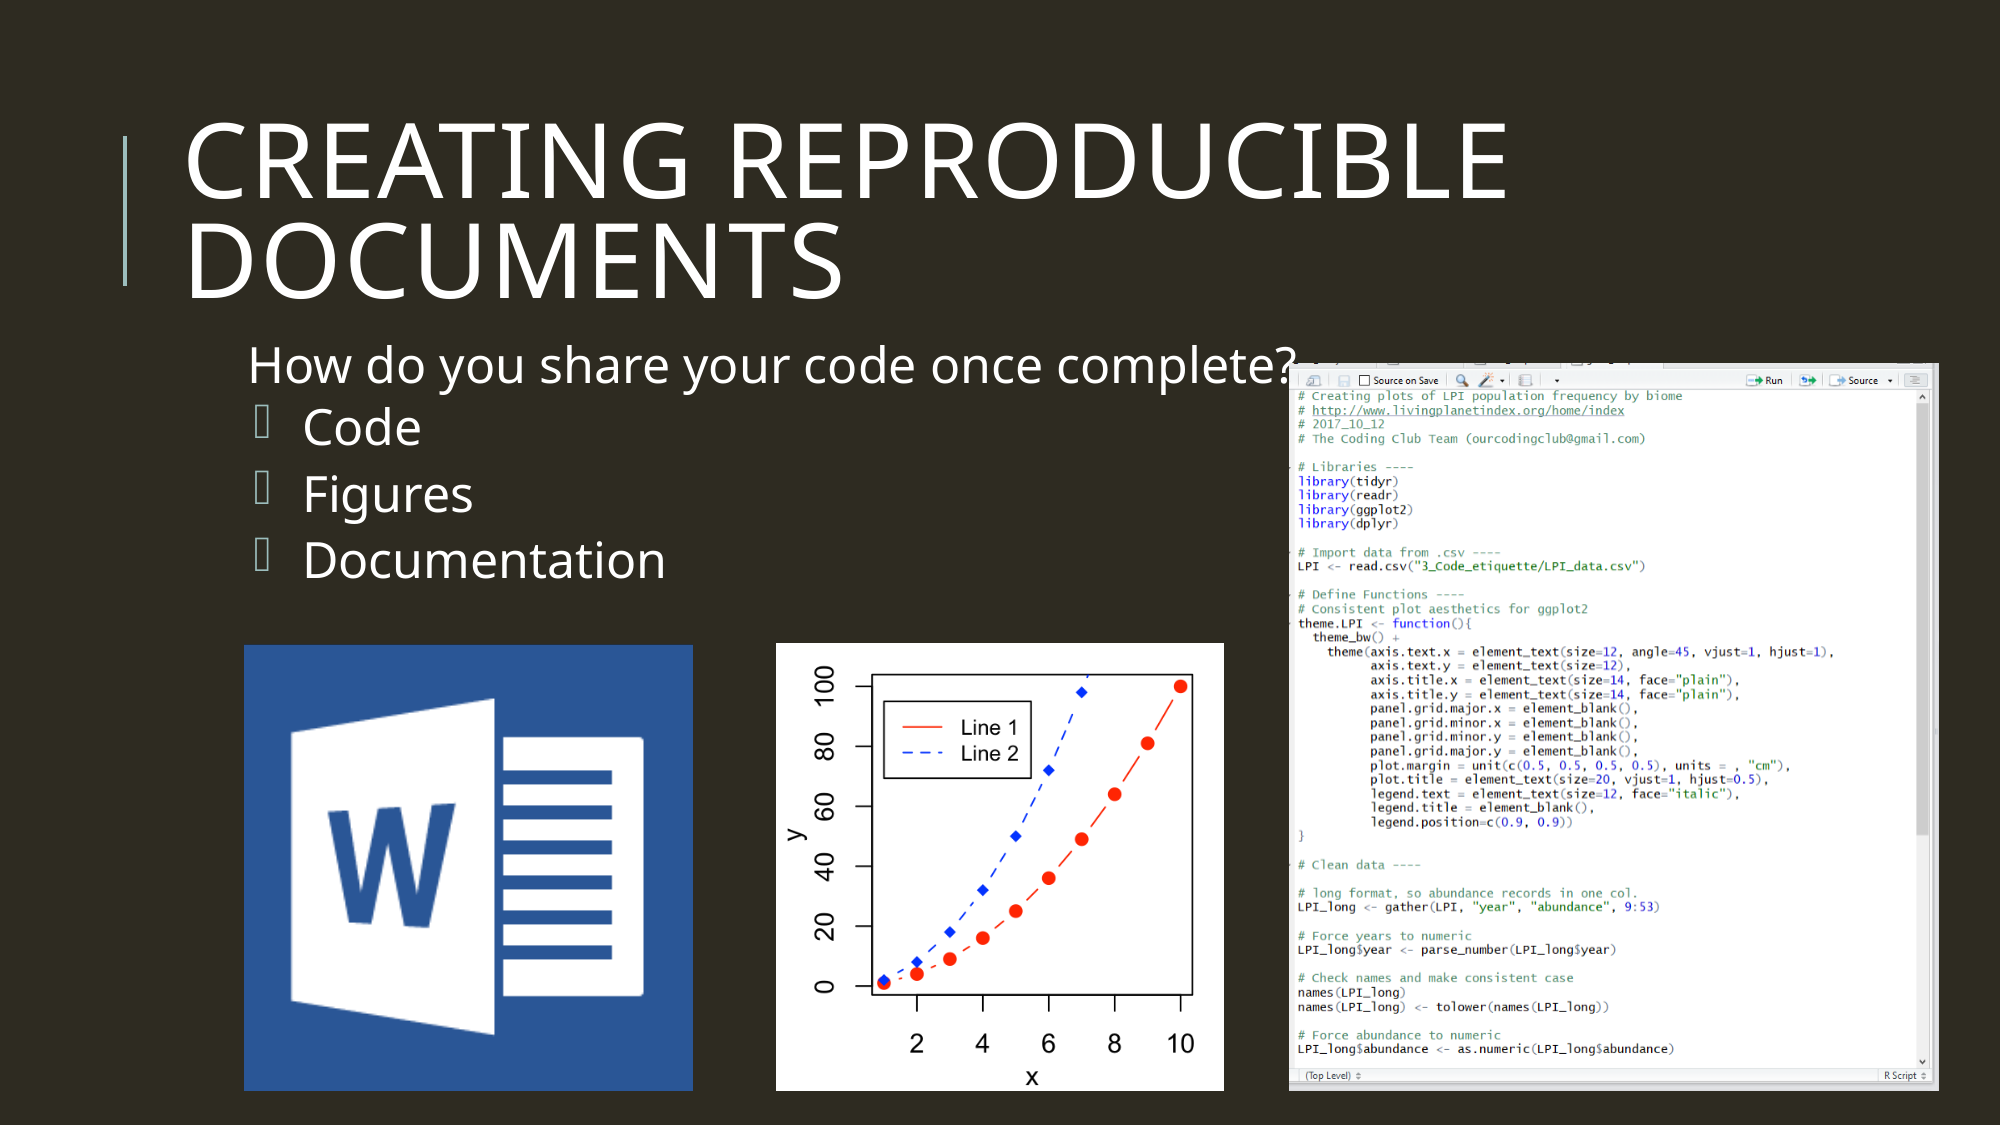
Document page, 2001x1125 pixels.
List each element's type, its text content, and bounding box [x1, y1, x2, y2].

title Creating reproducible documents [168, 96, 1763, 342]
picture [1288, 362, 1940, 1091]
picture [775, 642, 1225, 1091]
list How do you share your code once complete? Code Figures Documentation [225, 332, 1800, 620]
picture [244, 642, 693, 1091]
